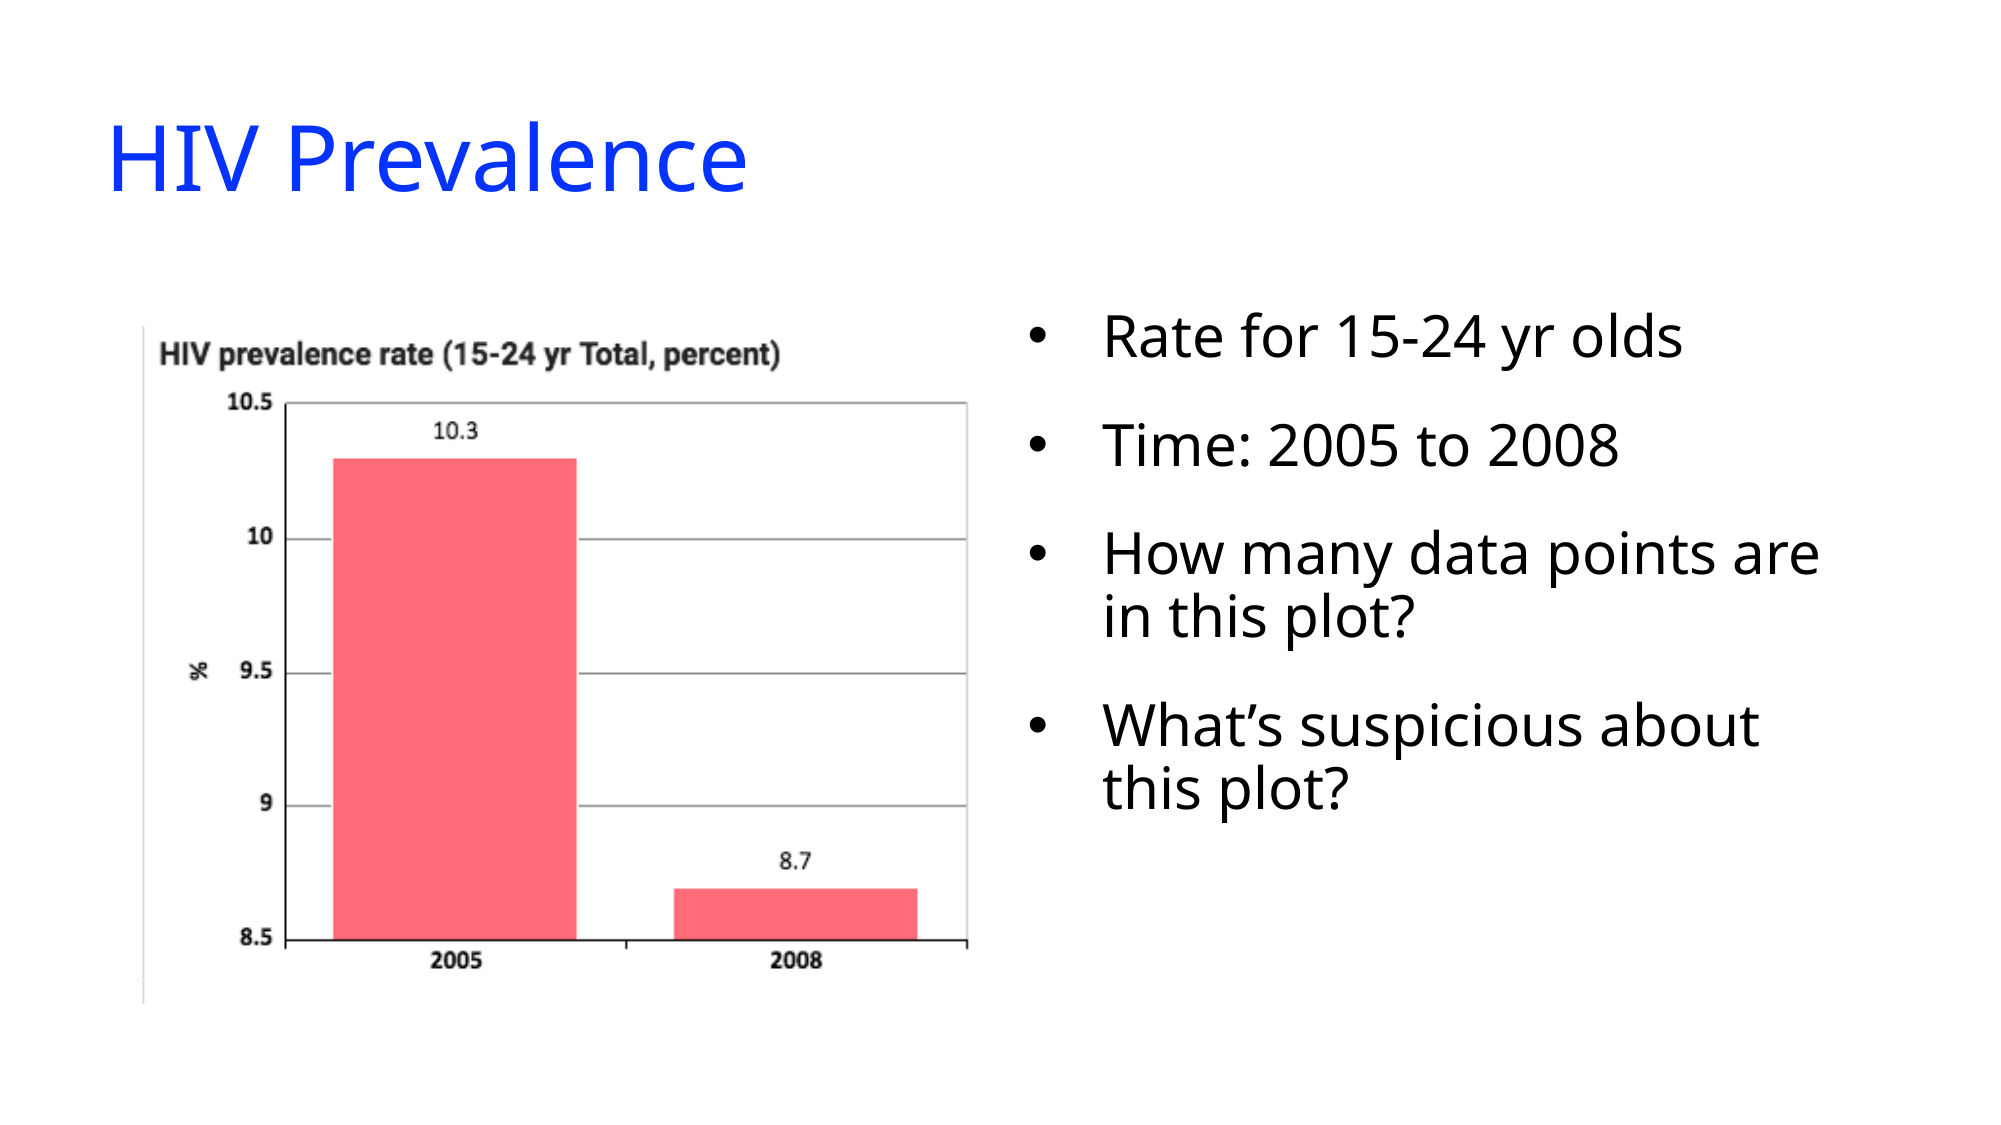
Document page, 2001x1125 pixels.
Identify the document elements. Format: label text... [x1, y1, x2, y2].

list Rate for 15-24 yr olds Time: 2005 to 2008 How many data points are in this plot? What’s suspicious about this plot? [1012, 299, 1863, 1014]
title HIV Prevalence [90, 52, 1863, 271]
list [137, 309, 988, 1004]
